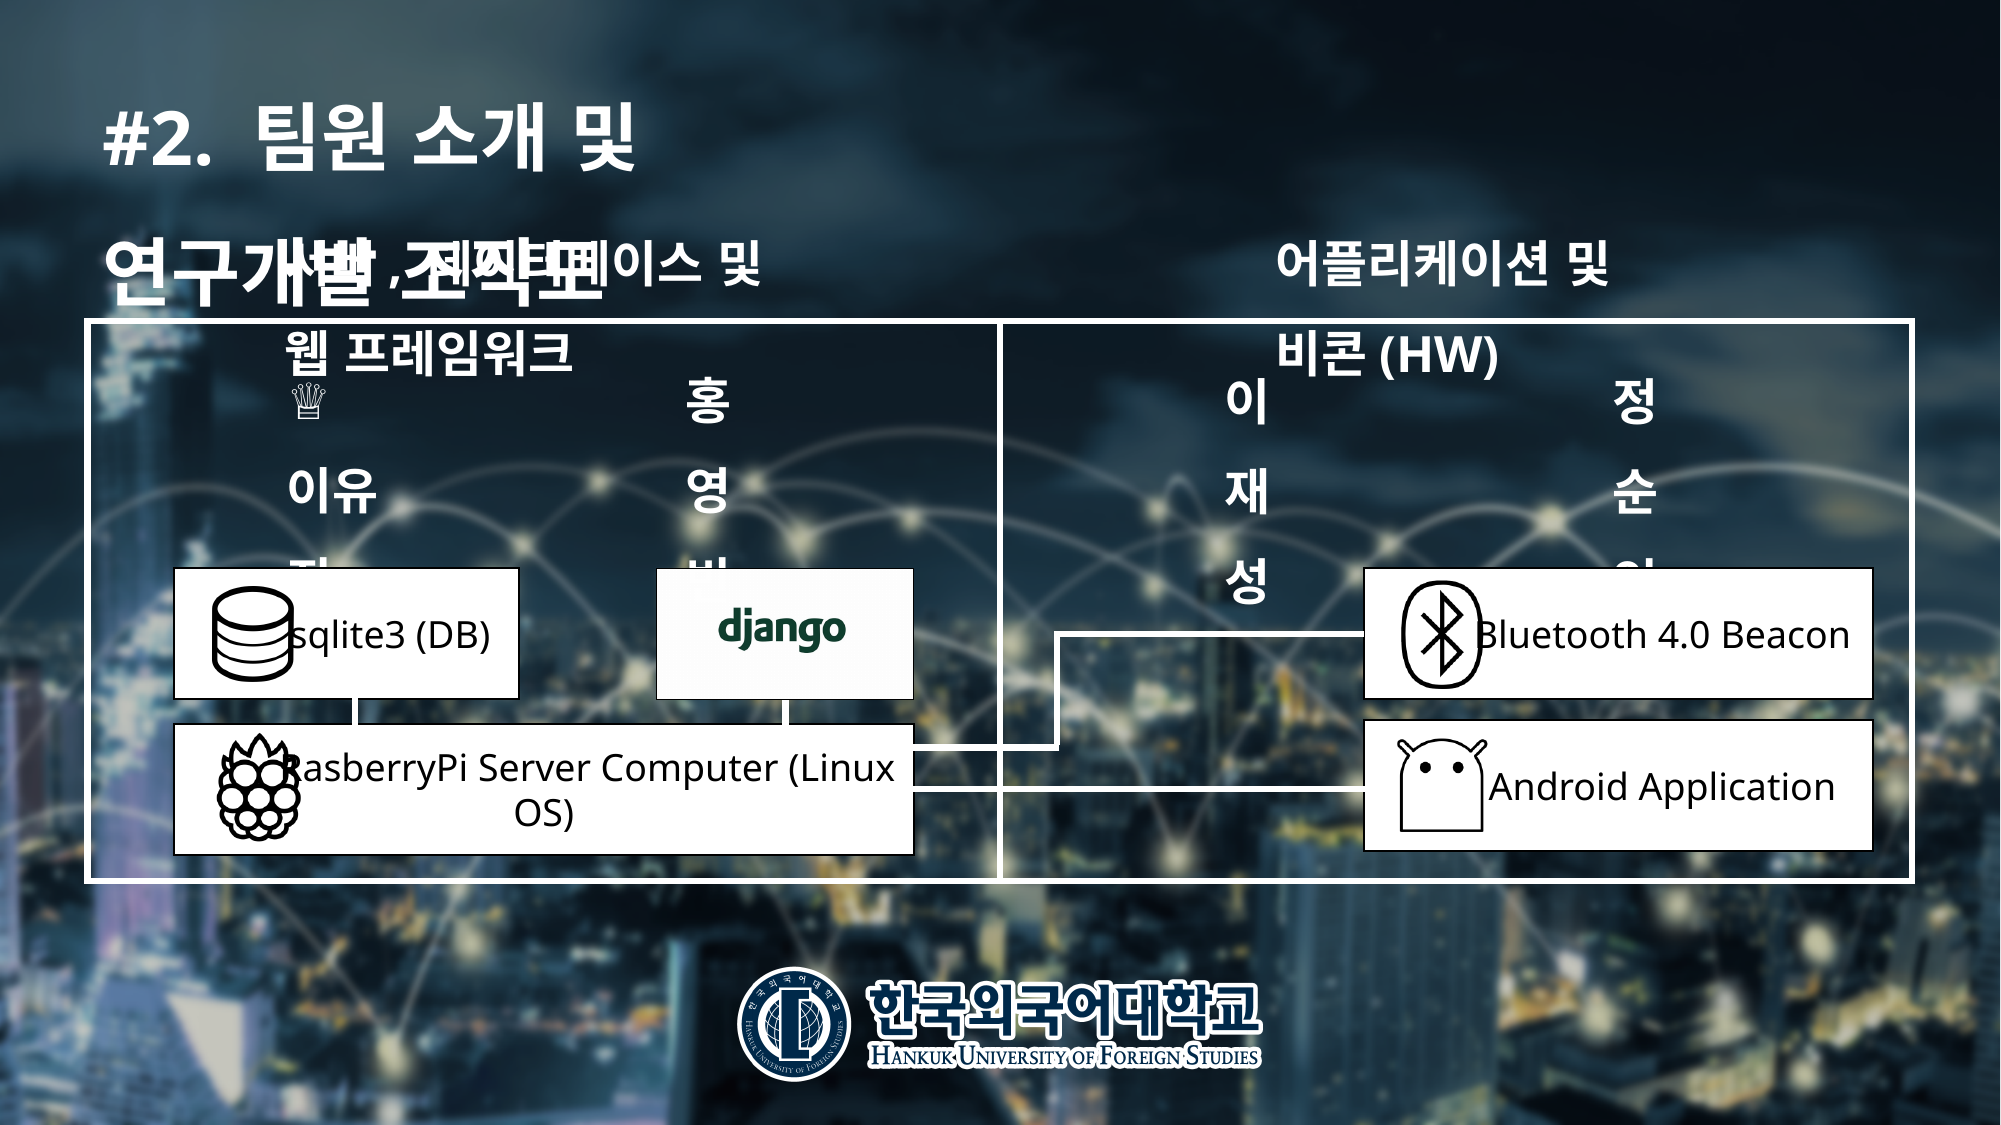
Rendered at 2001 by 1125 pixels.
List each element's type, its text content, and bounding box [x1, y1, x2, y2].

text_box 어플리케이션 및 비콘(HW) [1260, 195, 1649, 320]
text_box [87, 320, 1913, 881]
picture [0, 0, 2001, 1125]
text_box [1363, 715, 1874, 855]
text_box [173, 568, 519, 700]
text_box 서버, 데이터베이스 및 웹 프레임워크 [269, 195, 818, 320]
text_box #2. 팀원 소개 및 연구개발 조직도 [87, 38, 854, 318]
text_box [1363, 568, 1874, 700]
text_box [173, 723, 915, 855]
